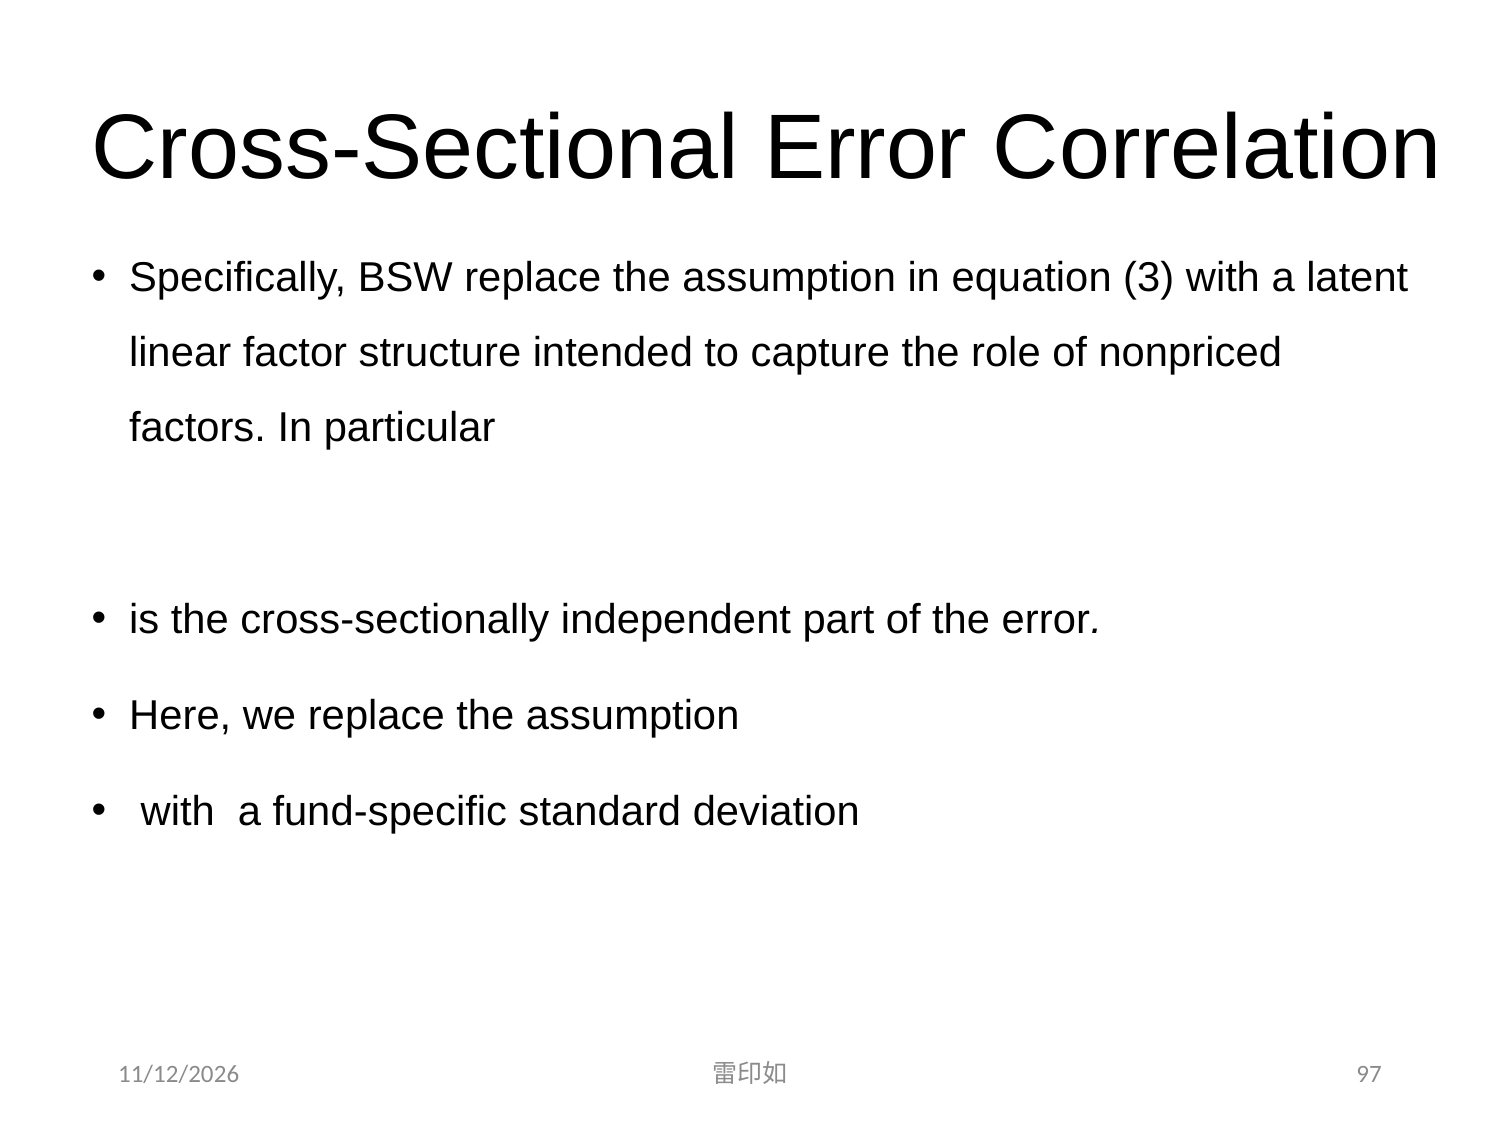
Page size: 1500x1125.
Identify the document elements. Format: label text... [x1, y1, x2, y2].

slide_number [103, 1042, 441, 1103]
title Cross-Sectional Error Correlation [76, 39, 1470, 258]
slide_number 97 [1059, 1042, 1397, 1103]
footer 雷印如 [496, 1042, 1004, 1103]
